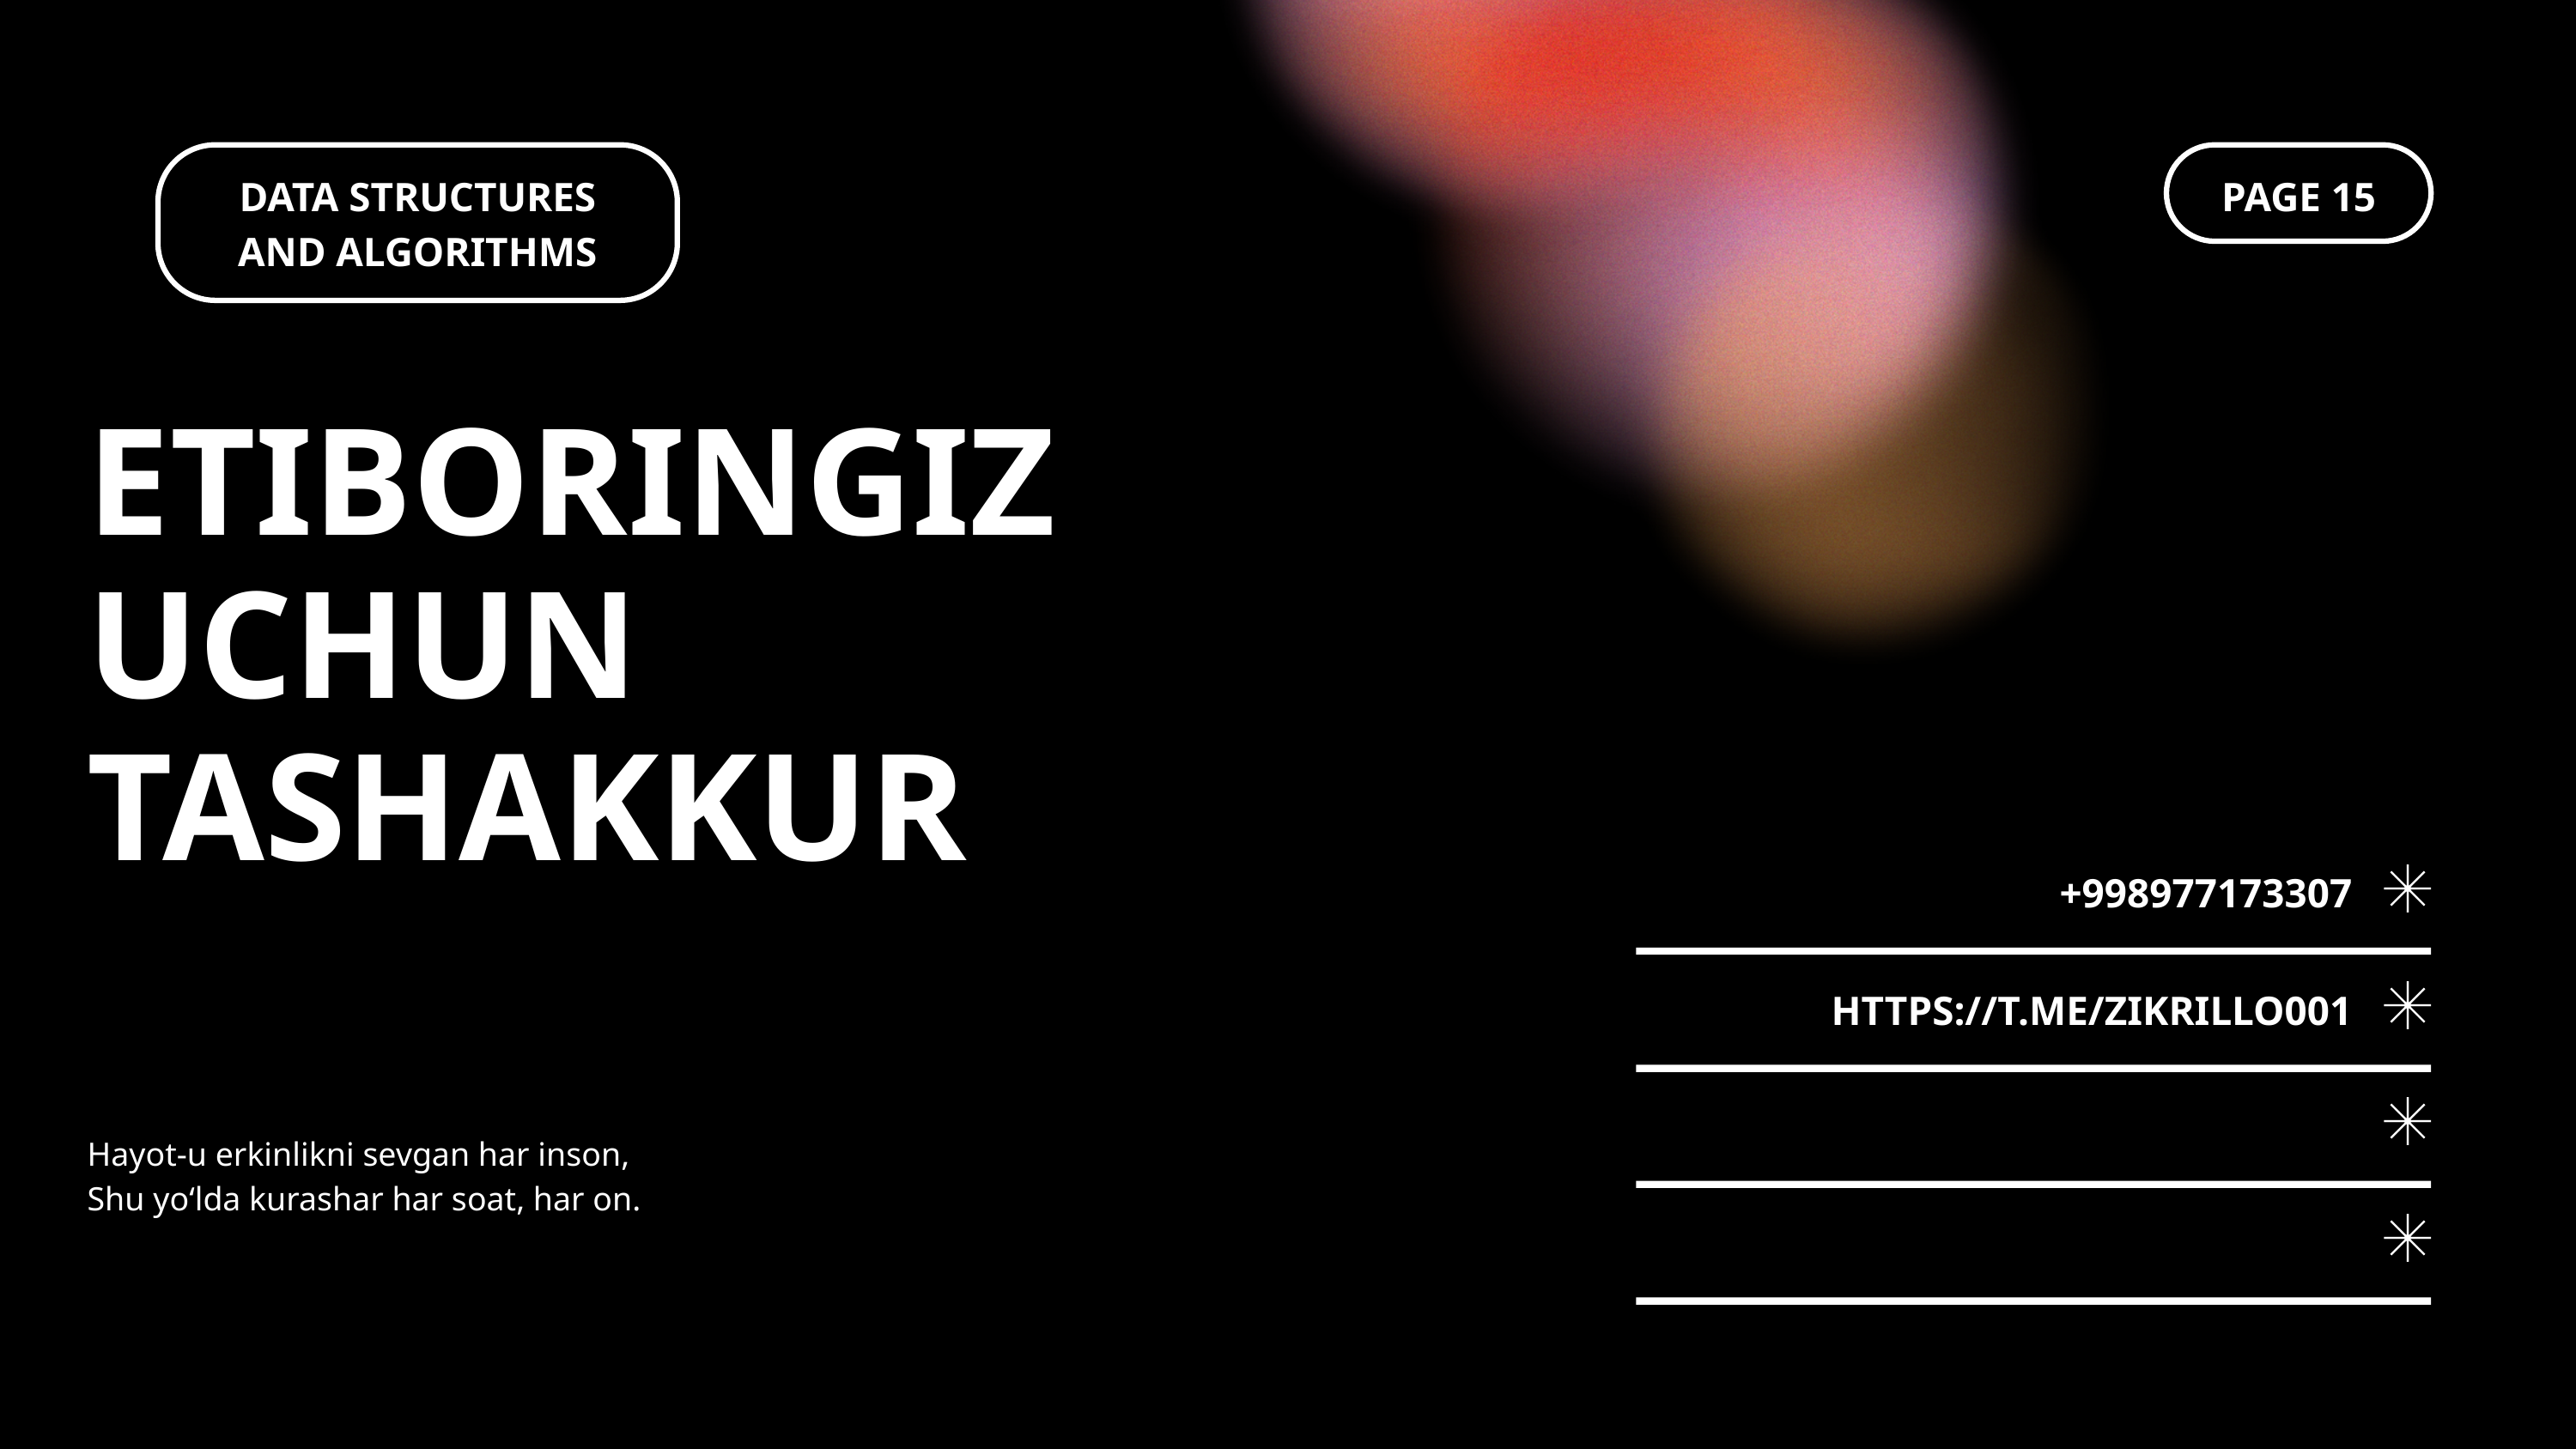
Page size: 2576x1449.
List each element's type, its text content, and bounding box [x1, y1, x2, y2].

text_box [1153, 0, 2119, 673]
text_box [157, 144, 678, 301]
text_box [1636, 1097, 2432, 1188]
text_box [1636, 981, 2432, 1071]
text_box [1636, 1214, 2432, 1304]
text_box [2166, 144, 2432, 242]
text_box Hayot-u erkinlikni sevgan har inson, Shu yo‘lda kurashar har soat, har on. [87, 1127, 1068, 1263]
text_box ETIBORINGIZ UCHUN TASHAKKUR [87, 402, 1381, 891]
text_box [1636, 864, 2432, 955]
